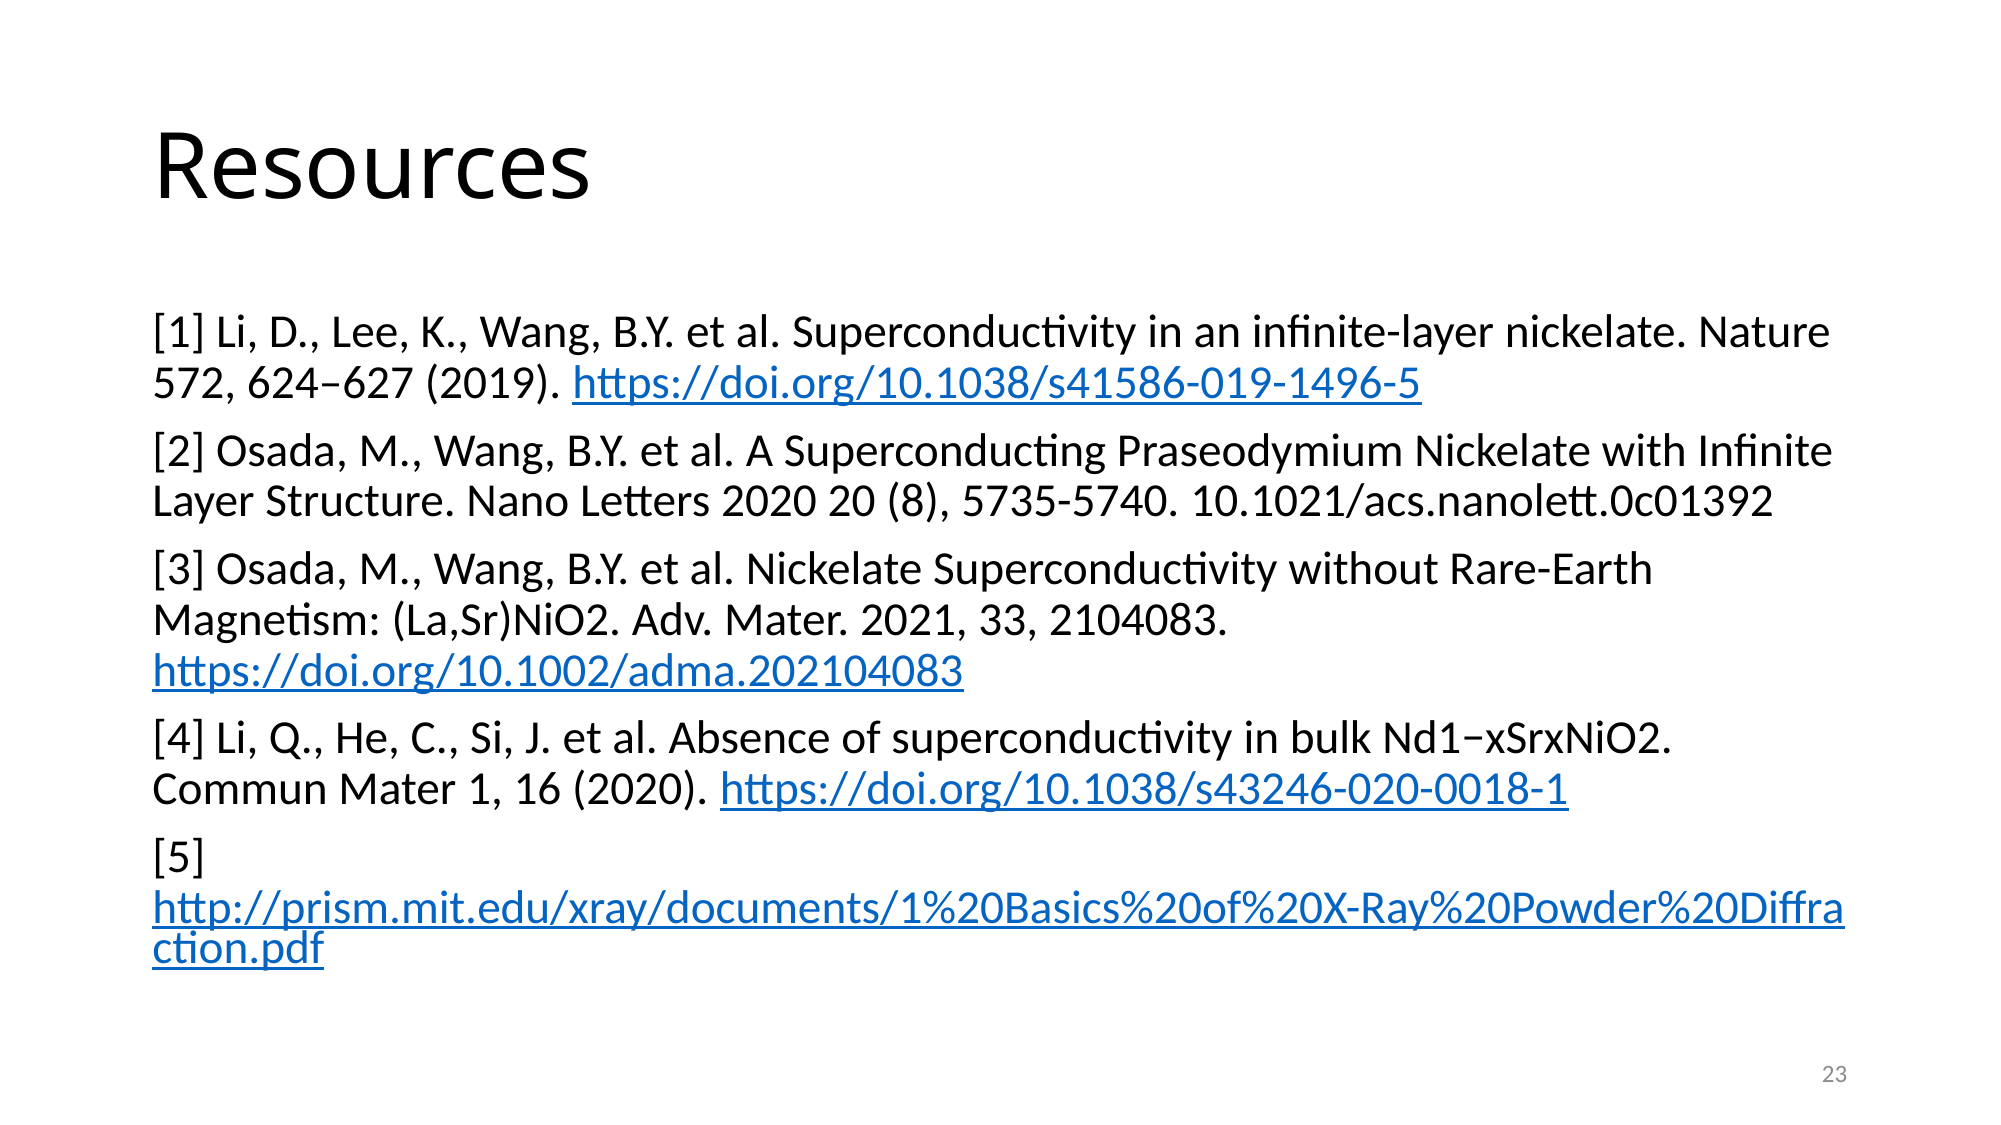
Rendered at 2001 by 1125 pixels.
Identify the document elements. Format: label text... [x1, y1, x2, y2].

title Resources [137, 59, 1863, 278]
slide_number 23 [1412, 1042, 1863, 1103]
list [1] Li, D., Lee, K., Wang, B.Y. et al. Superconductivity in an infinite-layer nickelate. Nature 572, 624–627 (2019). https://doi.org/10.1038/s41586-019-1496-5 [2] Osada, M., Wang, B.Y. et al. A Superconducting Praseodymium Nickelate with Infinite Layer Structure. Nano Letters 2020 20 (8), 5735-5740. 10.1021/acs.nanolett.0c01392 [3] Osada, M., Wang, B.Y. et al. Nickelate Superconductivity without Rare-Earth Magnetism: (La,Sr)NiO2. Adv. Mater. 2021, 33, 2104083. https://doi.org/10.1002/adma.202104083 [4] Li, Q., He, C., Si, J. et al. Absence of superconductivity in bulk Nd1−xSrxNiO2. Commun Mater 1, 16 (2020). https://doi.org/10.1038/s43246-020-0018-1 [5] http://prism.mit.edu/xray/documents/1%20Basics%20of%20X-Ray%20Powder%20Diffraction.pdf [137, 299, 1863, 1014]
